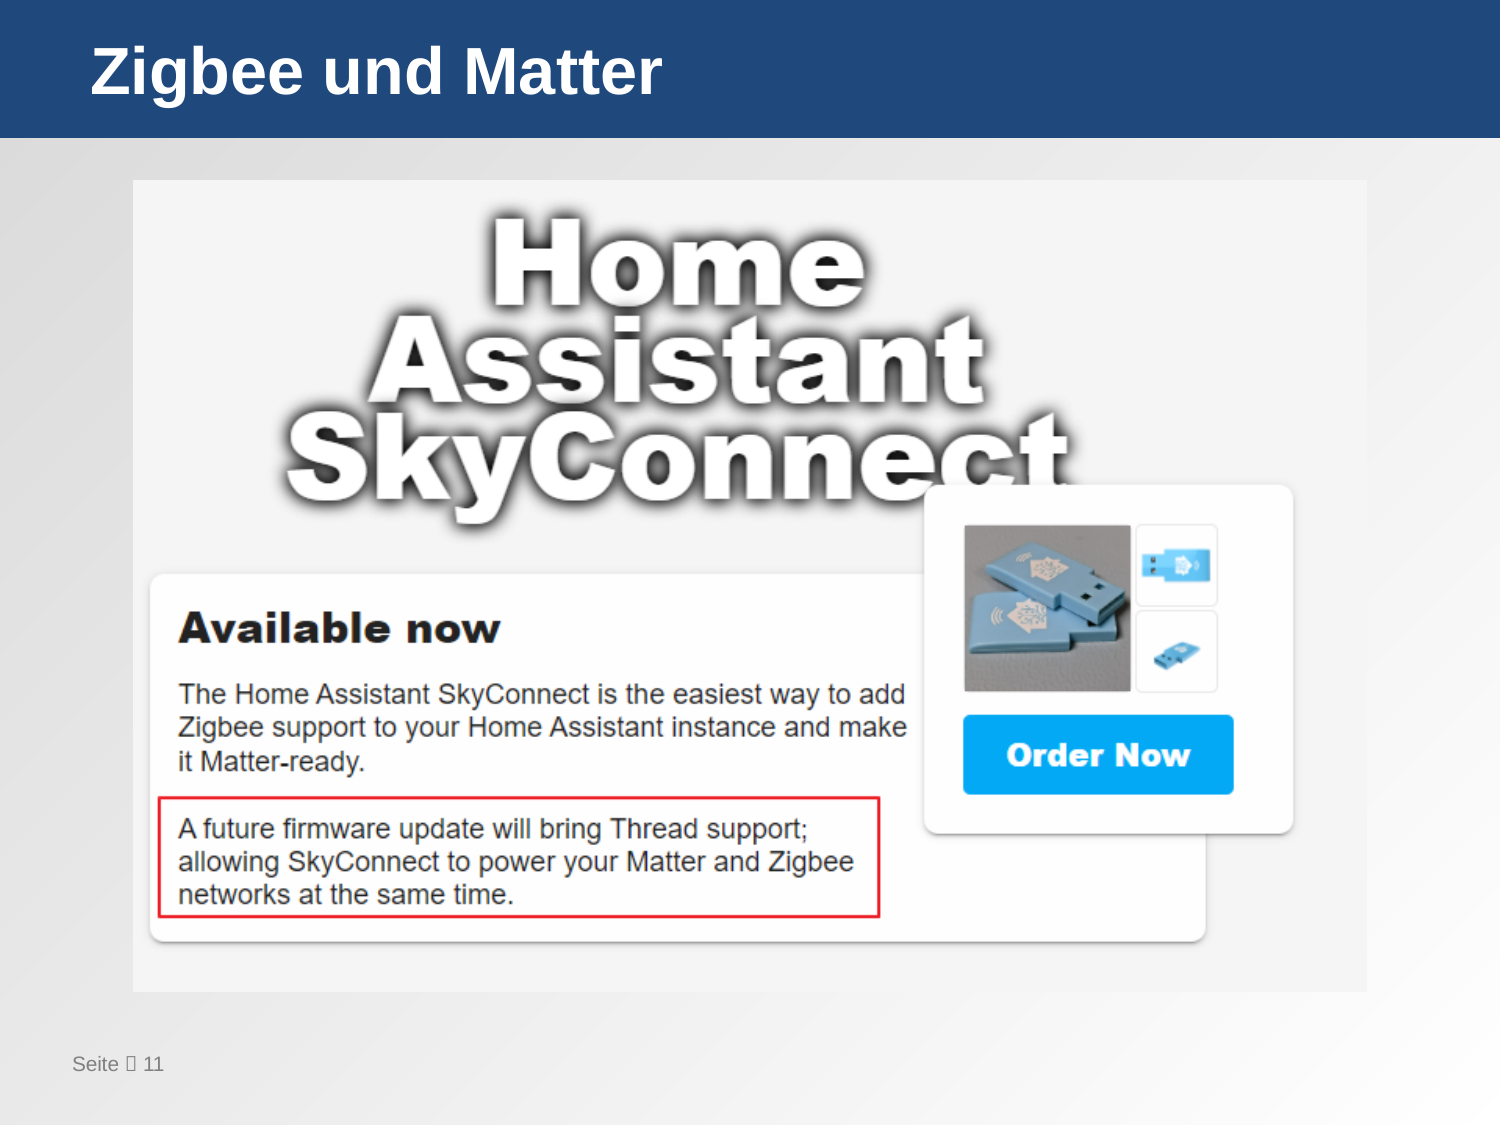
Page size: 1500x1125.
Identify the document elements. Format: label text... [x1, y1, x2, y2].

title Zigbee und Matter [75, 20, 1425, 208]
picture [133, 180, 1367, 992]
